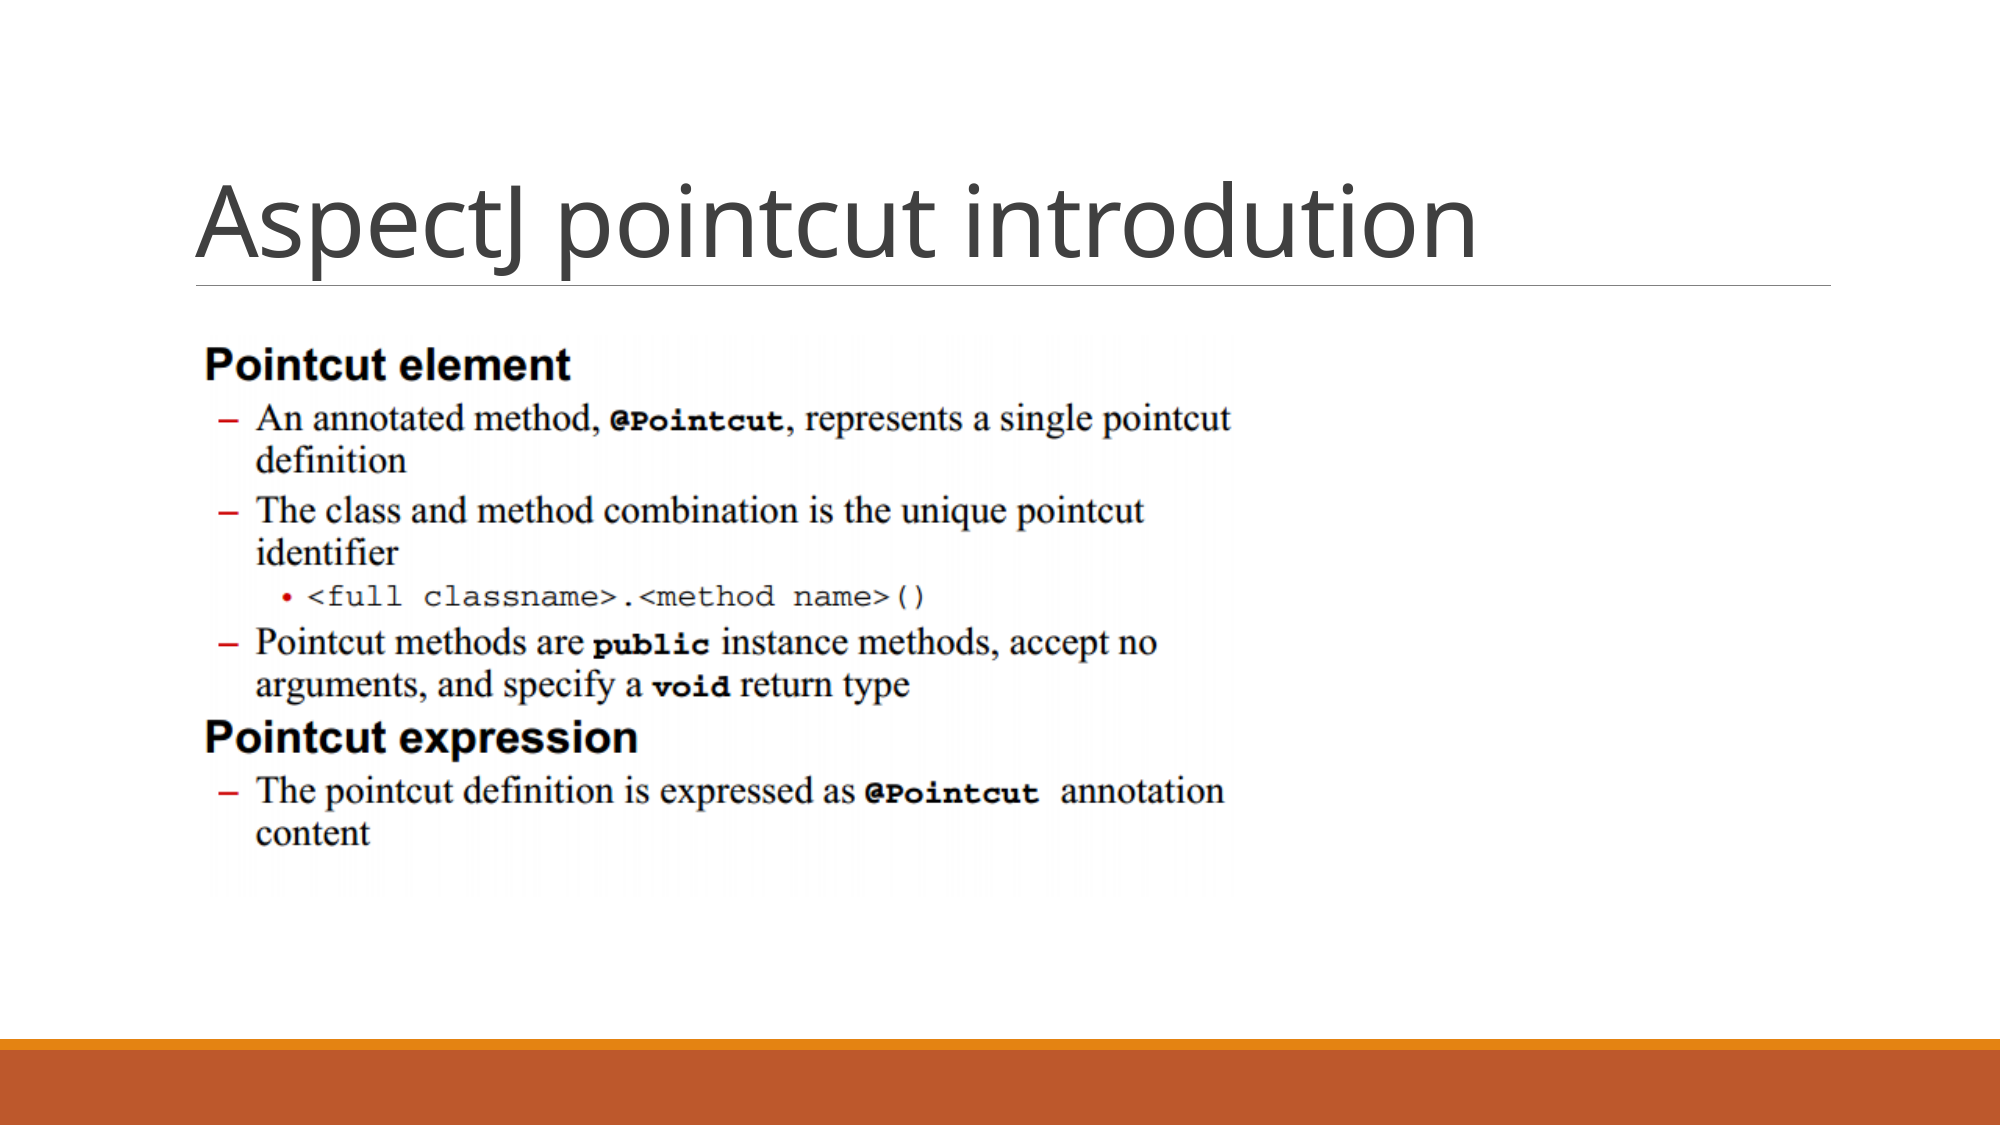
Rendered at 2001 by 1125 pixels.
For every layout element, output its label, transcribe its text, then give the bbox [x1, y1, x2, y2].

title AspectJ pointcut introdution [180, 47, 1830, 285]
picture [199, 335, 1242, 898]
